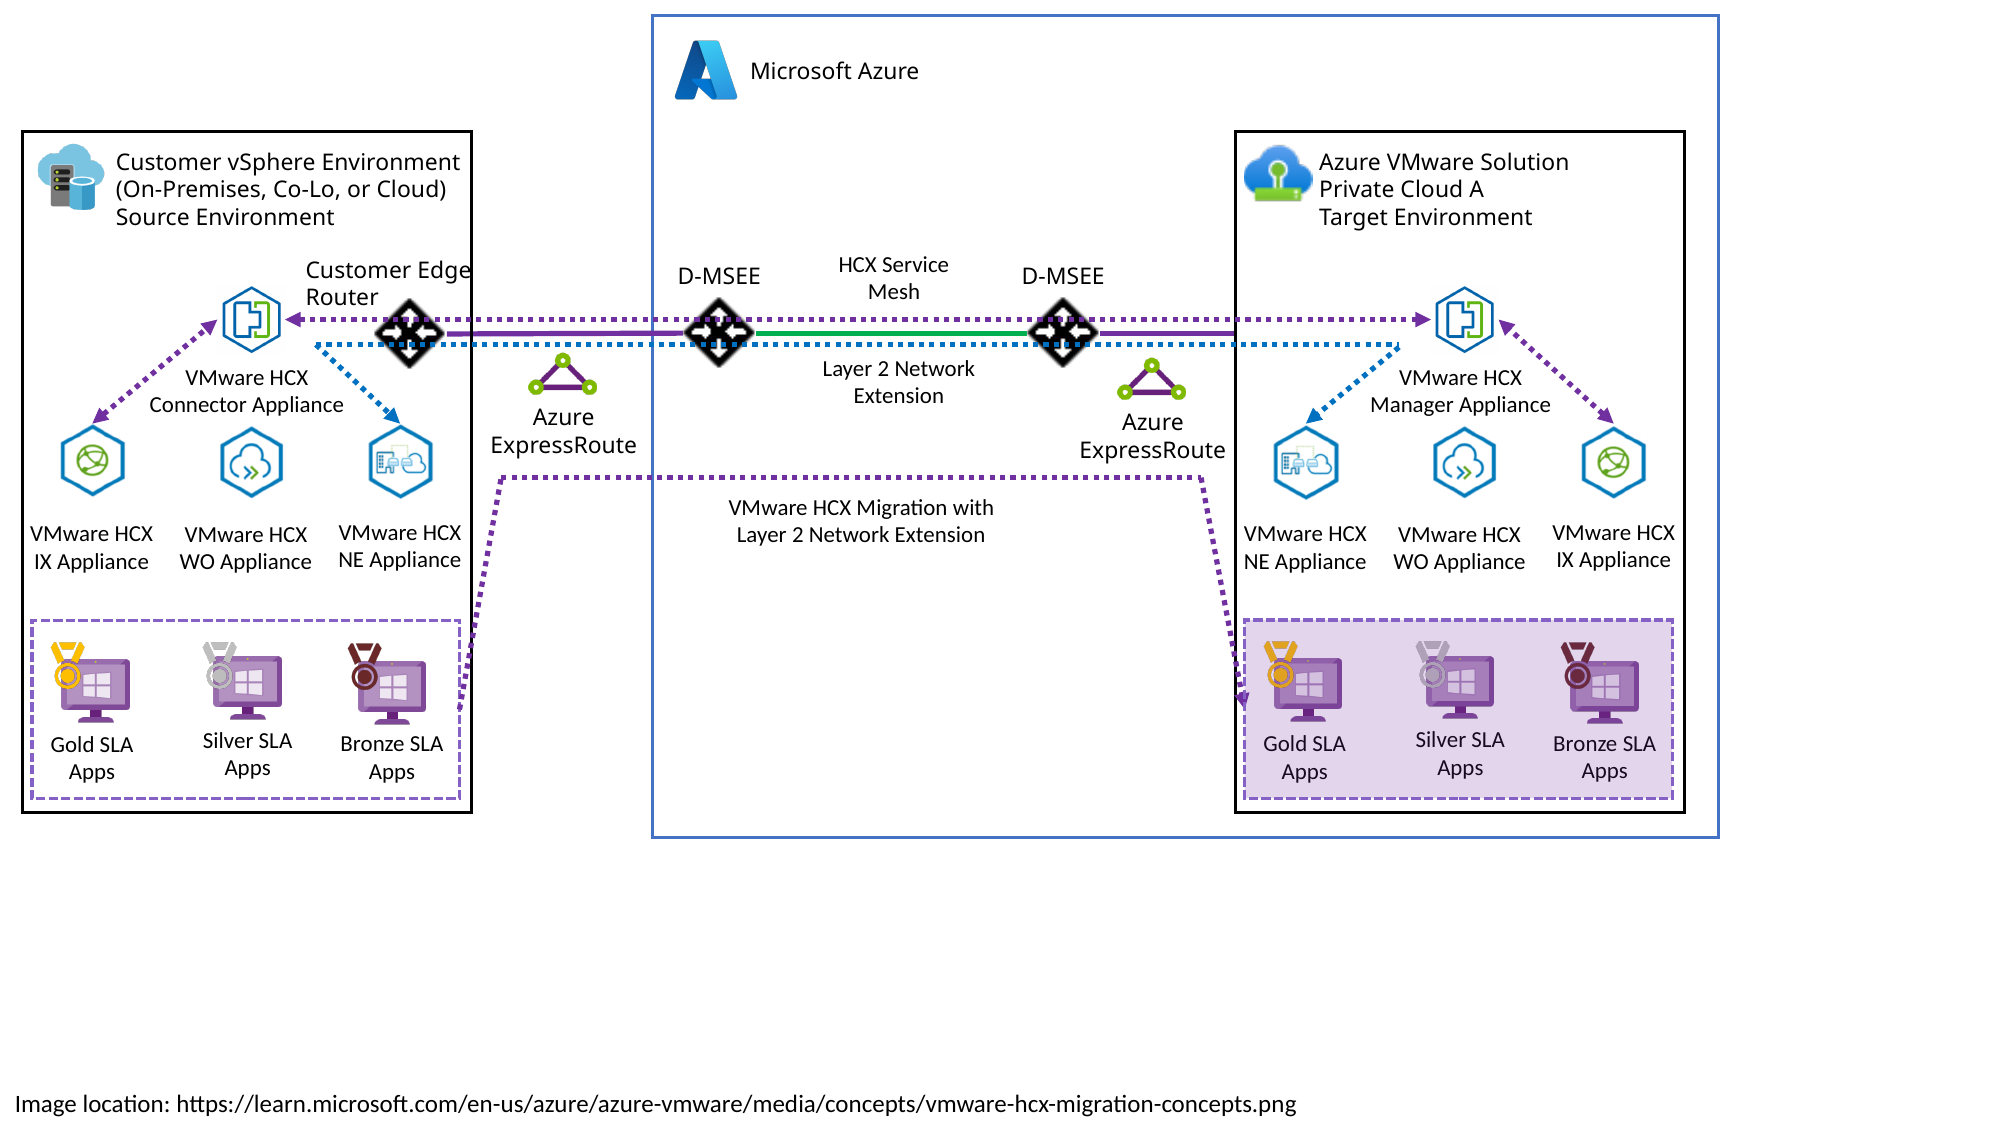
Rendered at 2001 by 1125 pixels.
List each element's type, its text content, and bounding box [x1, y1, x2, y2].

text_box Image location: https://learn.microsoft.com/en-us/azure/azure-vmware/media/concepts/vmware-hcx-migration-concepts.png [0, 1079, 1651, 1125]
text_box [21, 15, 1719, 838]
